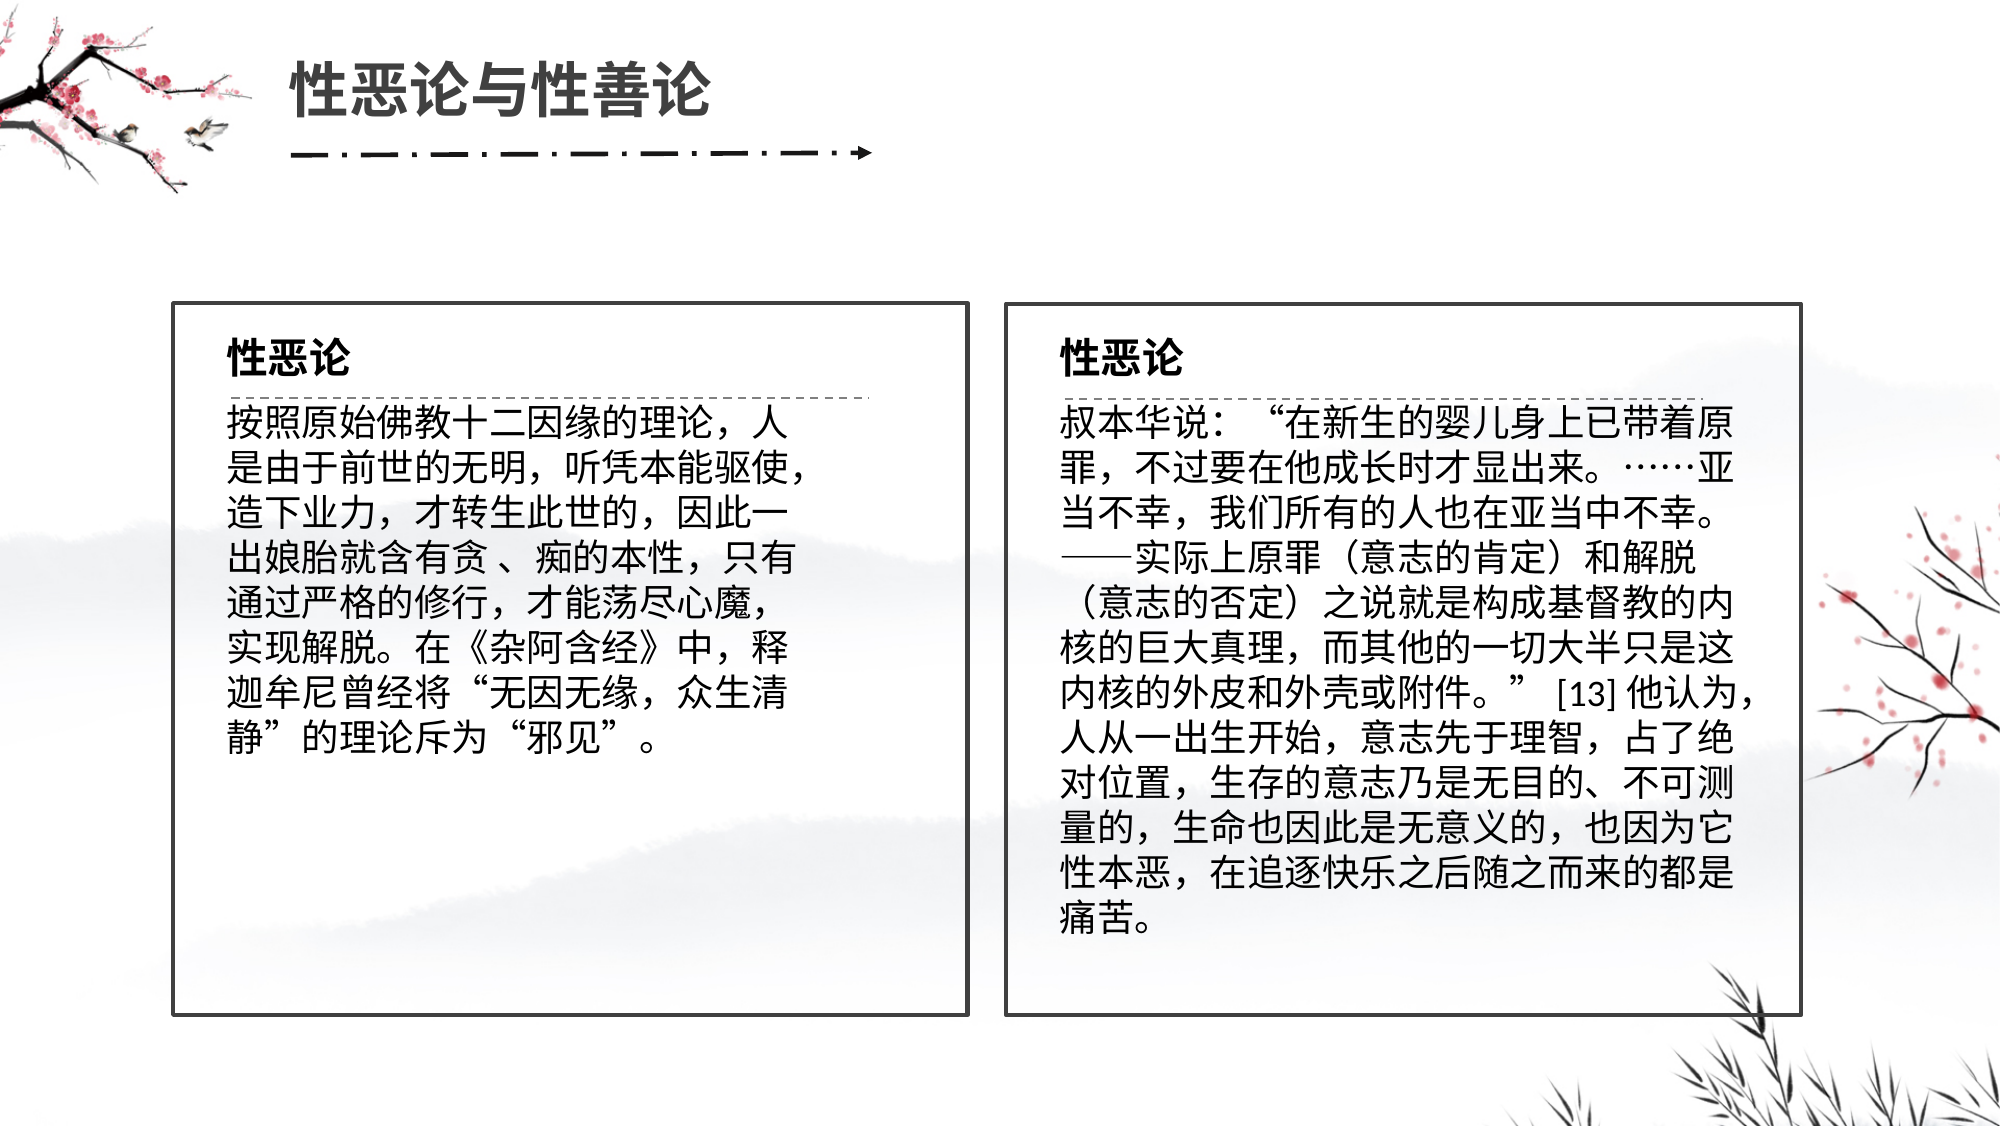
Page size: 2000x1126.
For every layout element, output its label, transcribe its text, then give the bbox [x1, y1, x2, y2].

text_box 叔本华说：“在新生的婴儿身上已带着原罪，不过要在他成长时才显出来。……亚当不幸，我们所有的人也在亚当中不幸。——实际上原罪（意志的肯定）和解脱（意志的否定）之说就是构成基督教的内核的巨大真理，而其他的一切大半只是这内核的外皮和外壳或附件。”[13]他认为，人从一出生开始，意志先于理智，占了绝对位置，生存的意志乃是无目的、不可测量的，生命也因此是无意义的，也因为它性本恶，在追逐快乐之后随之而来的都是痛苦。 [1045, 392, 1769, 947]
text_box 性恶论 [226, 331, 825, 382]
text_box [271, 44, 873, 156]
picture [0, 0, 2000, 1126]
text_box [1004, 302, 1803, 1017]
text_box 按照原始佛教十二因缘的理论，人是由于前世的无明，听凭本能驱使，造下业力，才转生此世的，因此一出娘胎就含有贪 、痴的本性，只有通过严格的修行，才能荡尽心魔，实现解脱。在《杂阿含经》中，释迦牟尼曾经将“无因无缘，众生清静”的理论斥为“邪见”。 [211, 391, 839, 767]
text_box 性恶论 [1059, 332, 1658, 383]
text_box [171, 301, 970, 1017]
